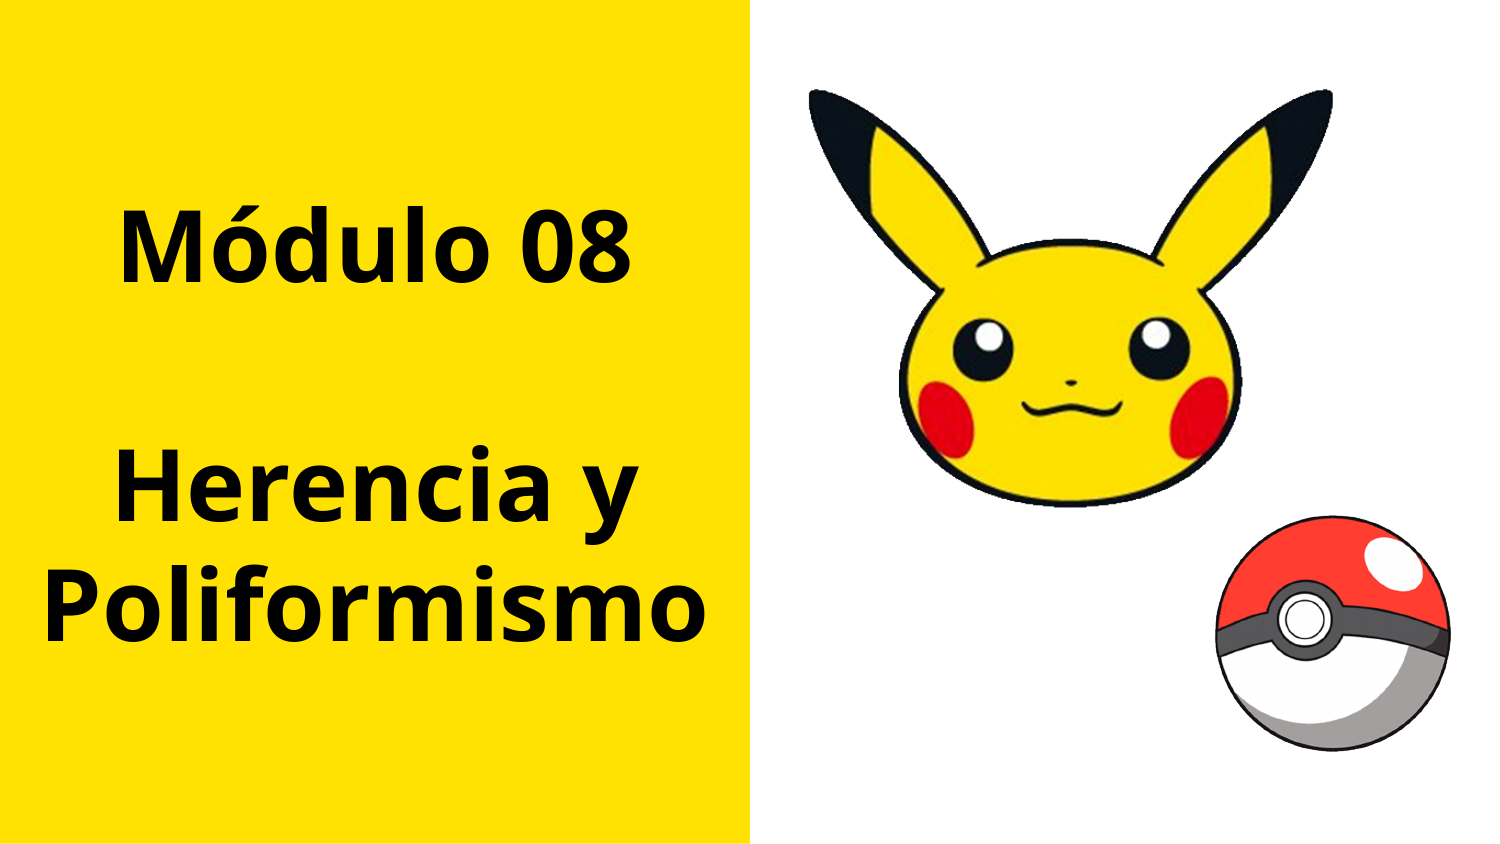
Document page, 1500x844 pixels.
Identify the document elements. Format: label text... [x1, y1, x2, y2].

picture [789, 44, 1460, 762]
subtitle Módulo 08 Herencia y Poliformismo [0, 0, 750, 844]
